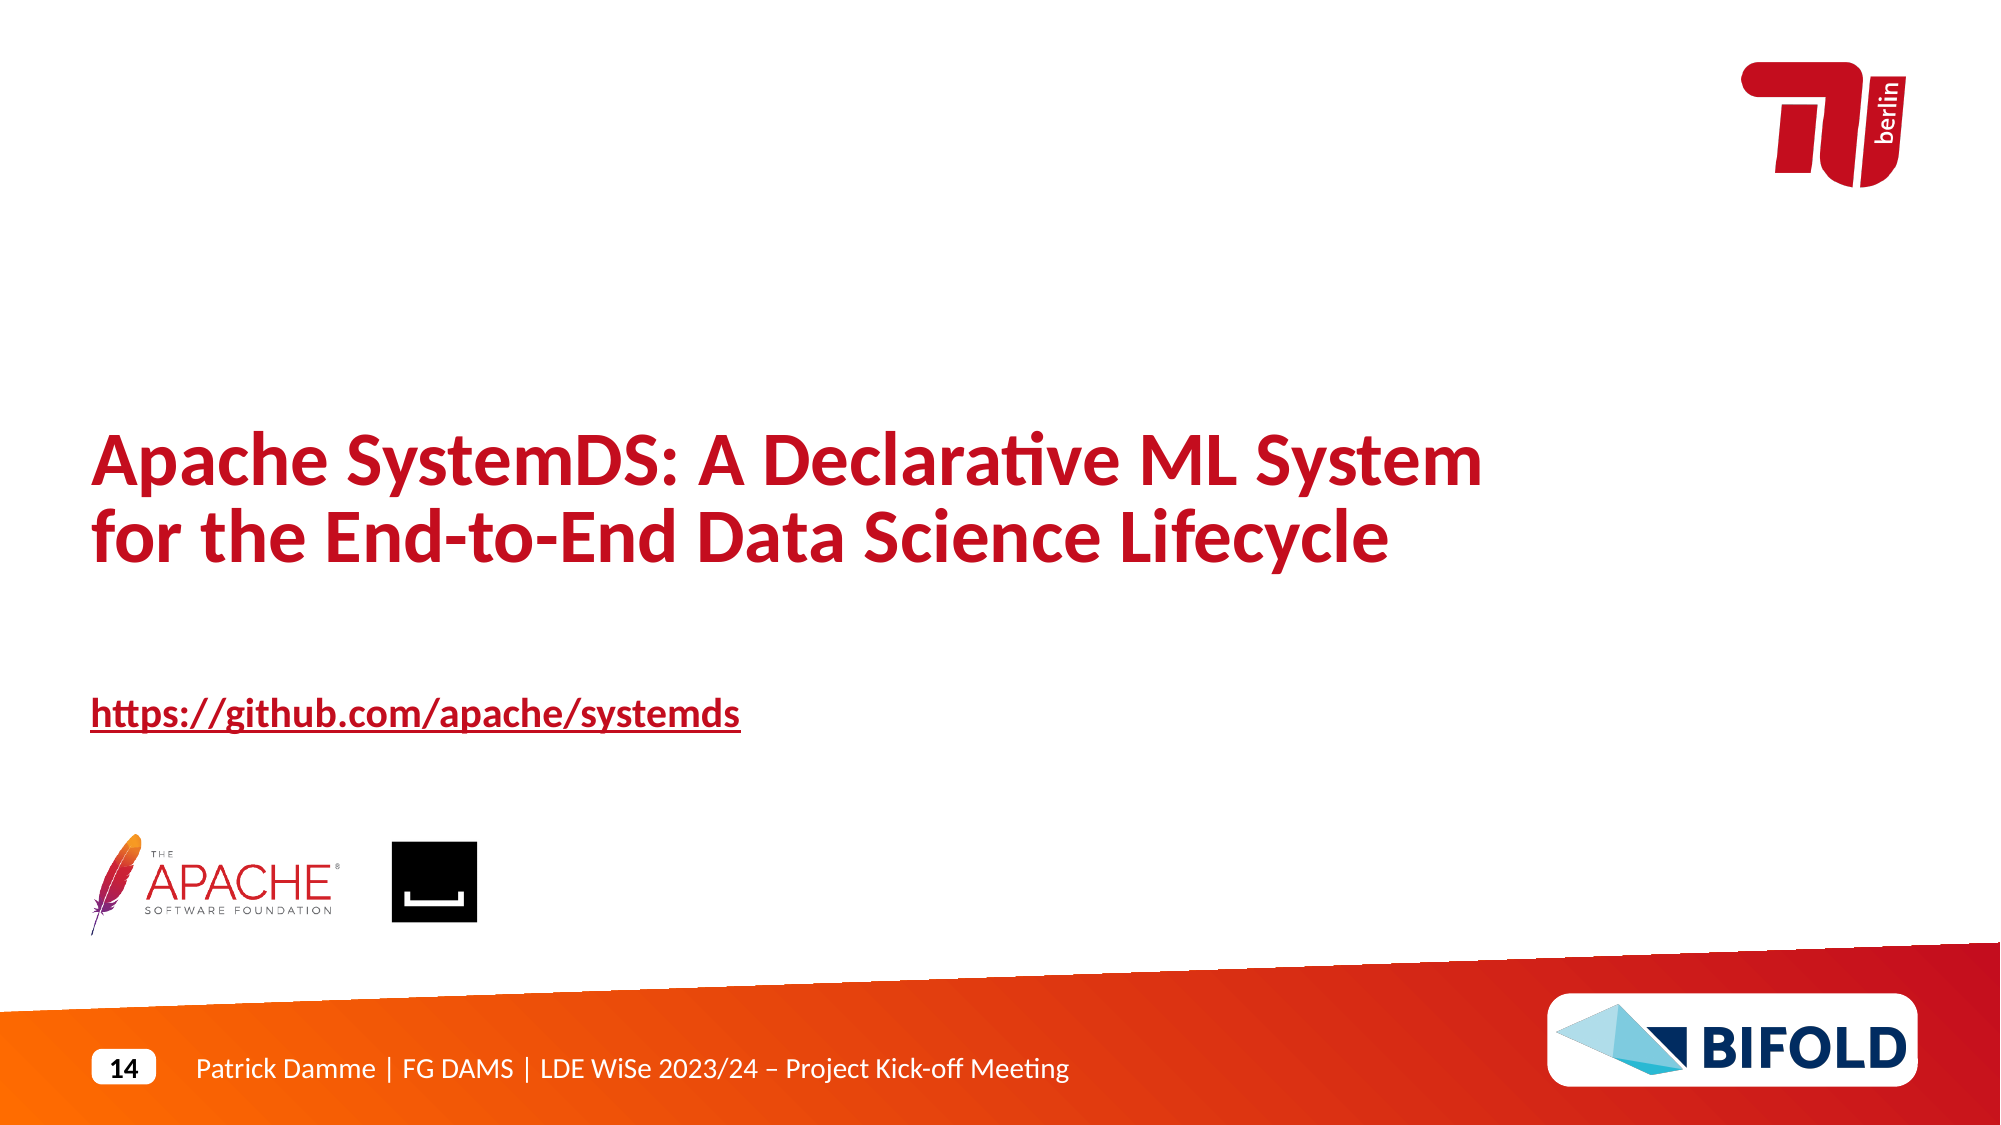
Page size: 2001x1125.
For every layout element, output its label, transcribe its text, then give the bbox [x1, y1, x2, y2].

list Apache SystemDS: A Declarative ML System for the End-to-End Data Science Lifecycle [91, 423, 1523, 542]
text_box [90, 834, 480, 936]
list https://github.com/apache/systemds [90, 685, 1454, 804]
picture [1556, 1004, 1906, 1075]
picture [1741, 62, 1906, 188]
